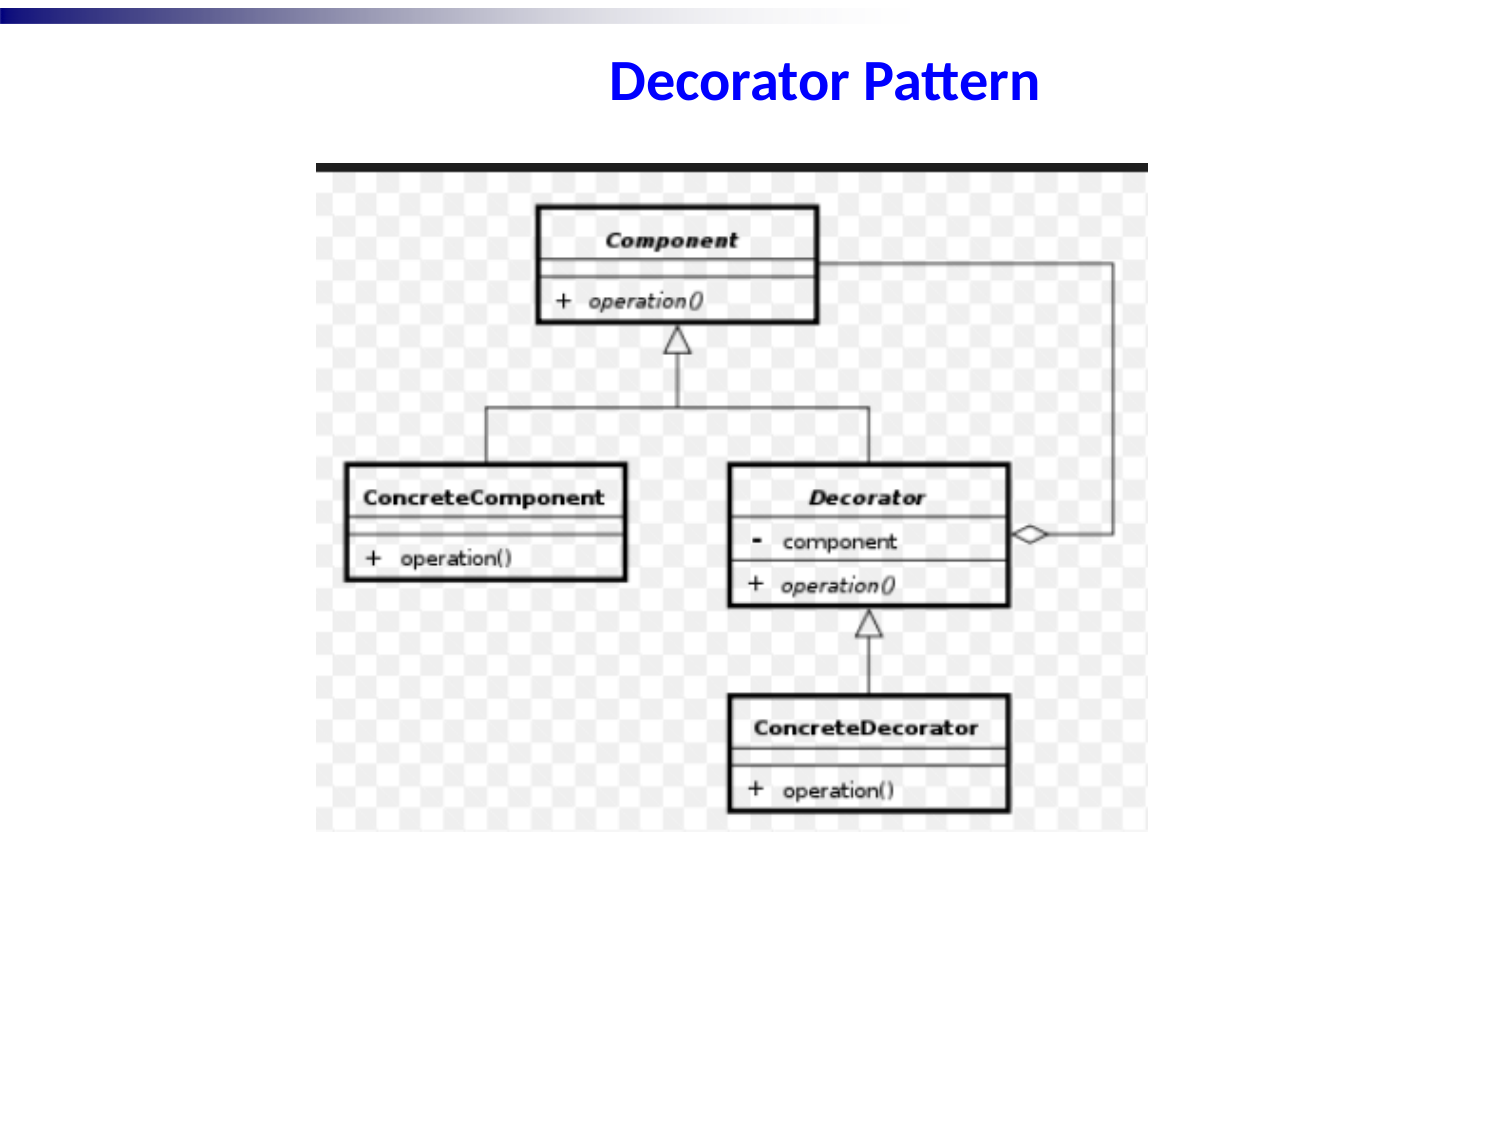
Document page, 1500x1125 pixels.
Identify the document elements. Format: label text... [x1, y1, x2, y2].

text_box Decorator Pattern [0, 35, 1500, 120]
picture [316, 163, 1148, 833]
text_box [0, 8, 923, 24]
